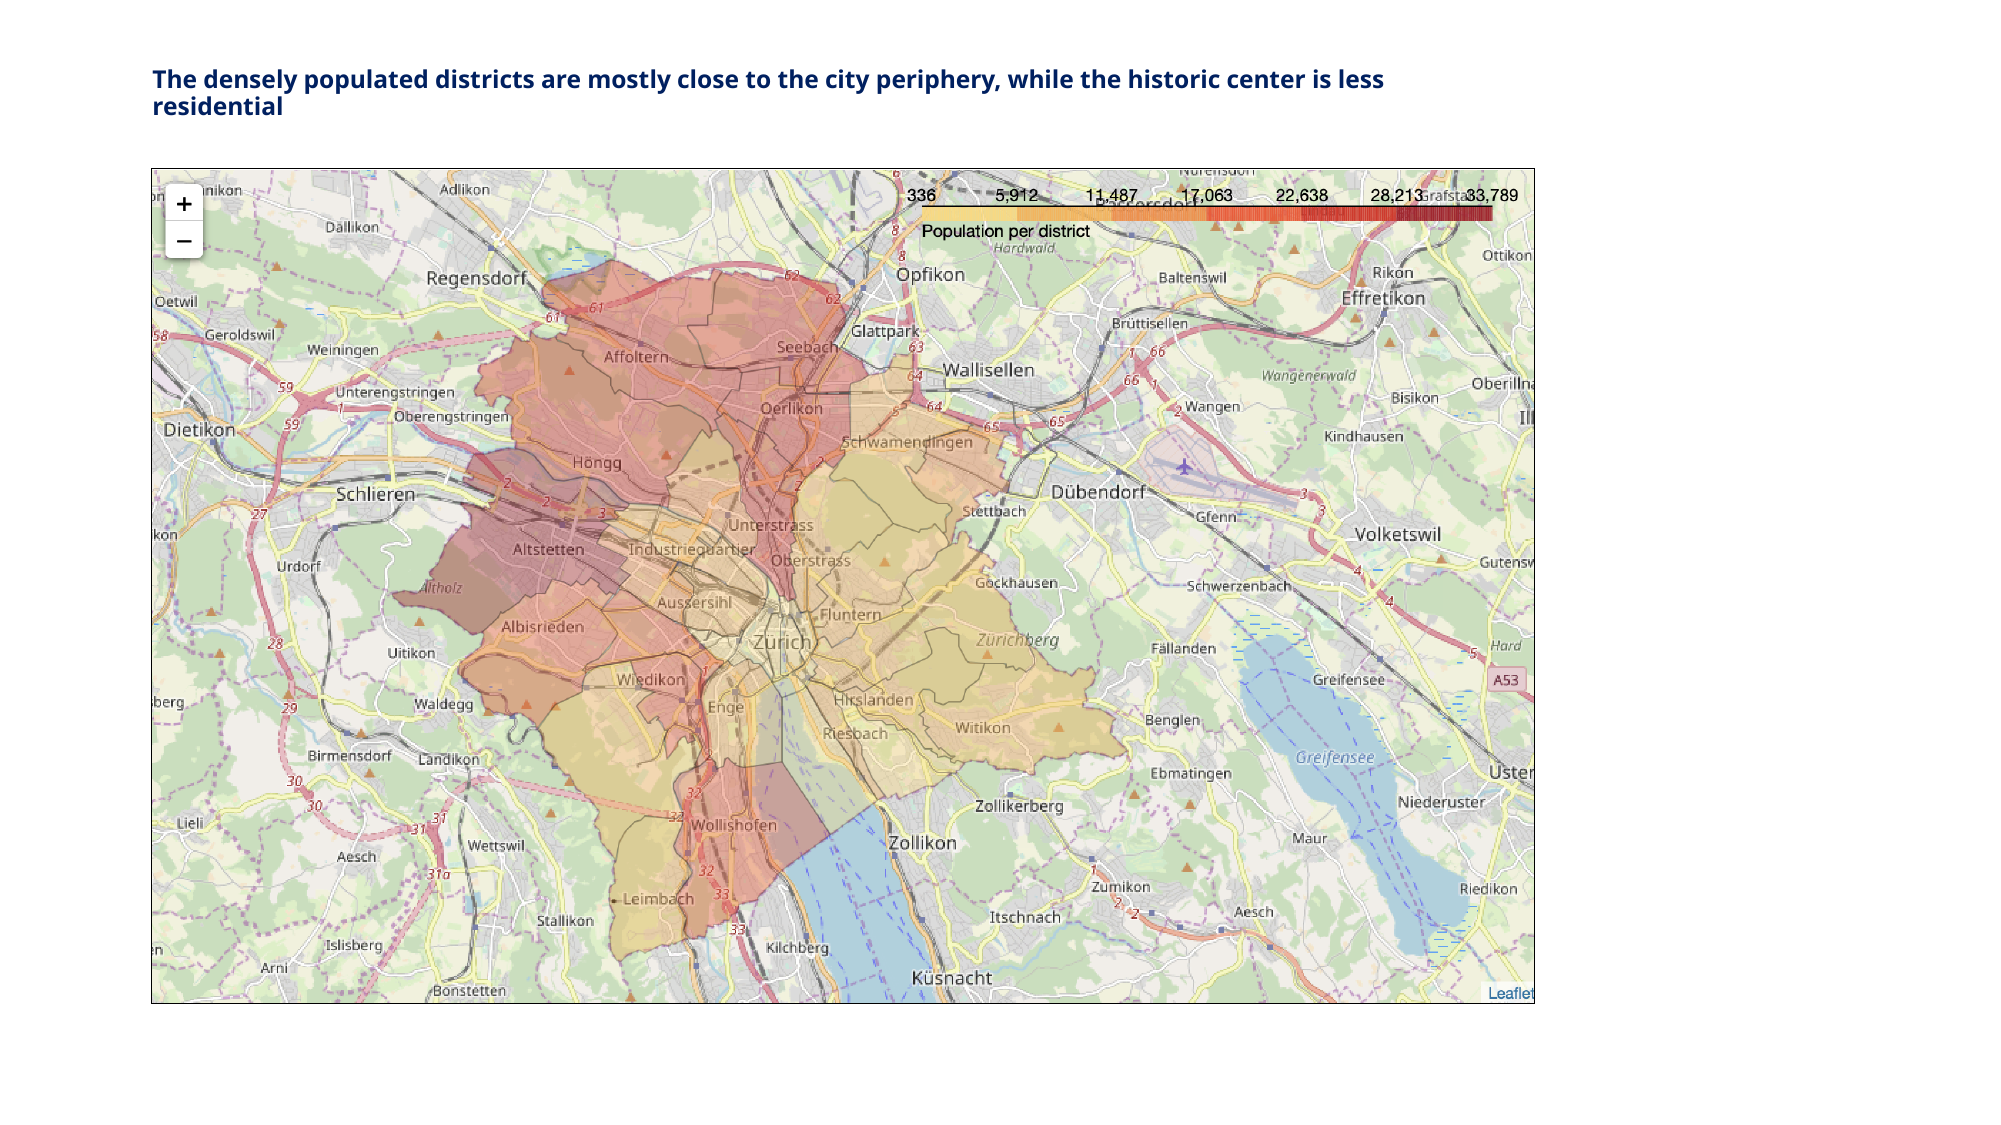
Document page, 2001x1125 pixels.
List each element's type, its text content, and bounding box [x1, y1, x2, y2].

title The densely populated districts are mostly close to the city periphery, while the historic center is less residential [137, 59, 1521, 129]
picture [151, 168, 1535, 1004]
